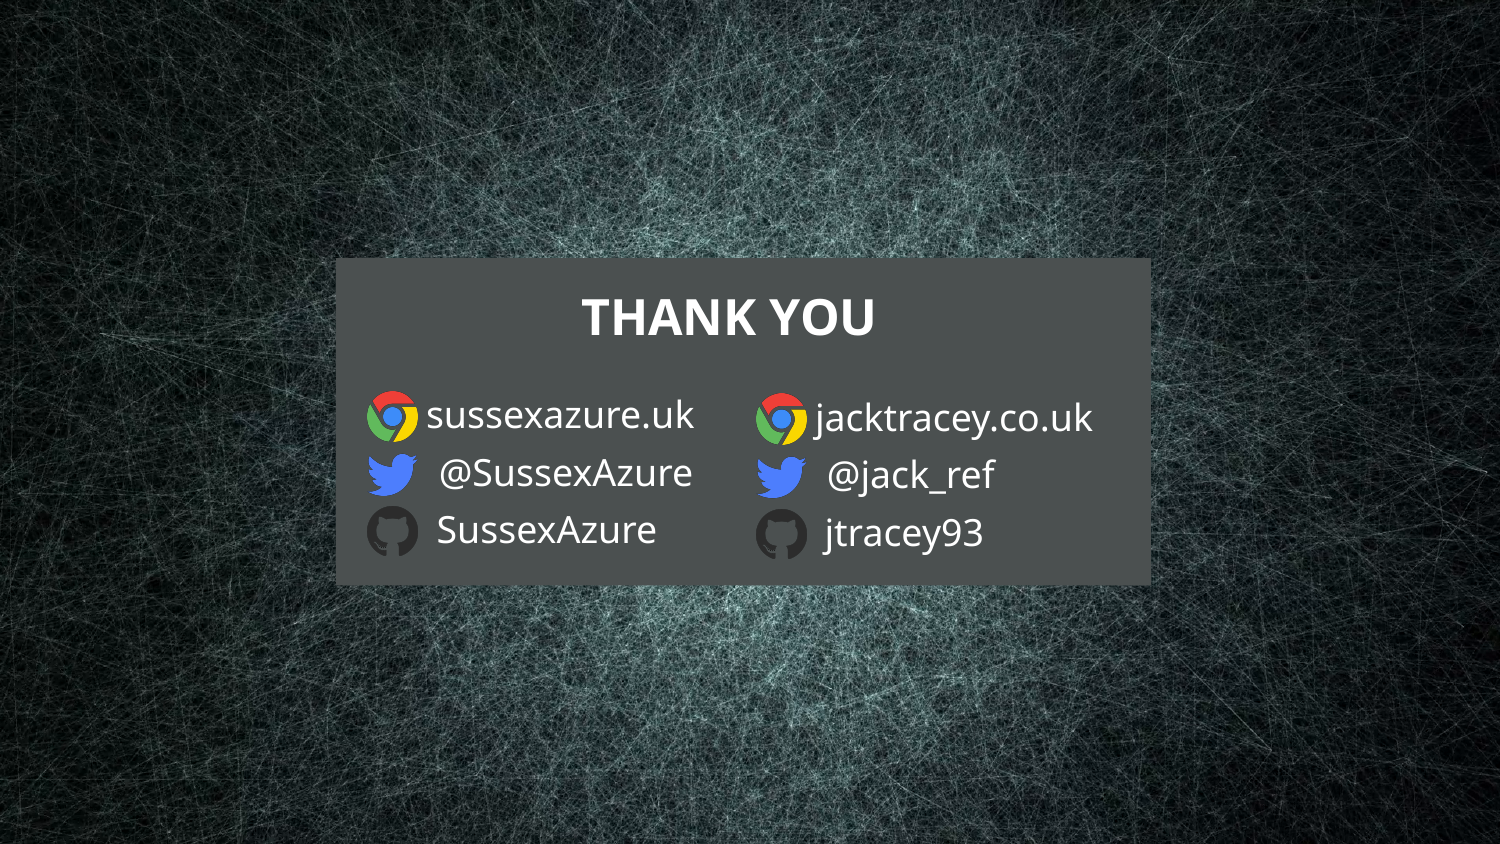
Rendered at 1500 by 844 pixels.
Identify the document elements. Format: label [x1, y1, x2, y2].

picture [0, 0, 1500, 844]
text_box [76, 188, 940, 433]
text_box [335, 257, 1165, 586]
